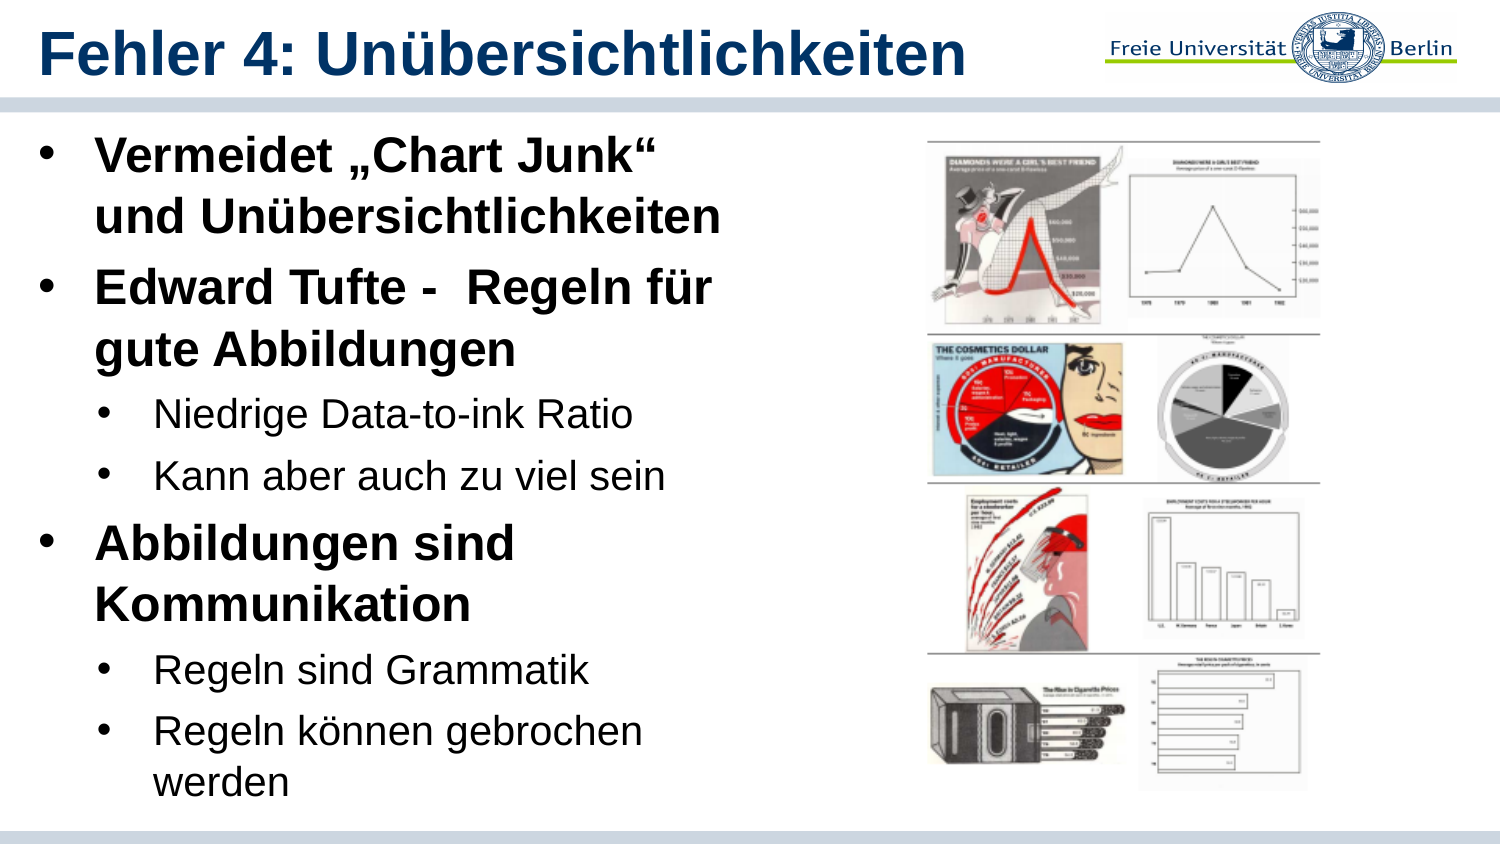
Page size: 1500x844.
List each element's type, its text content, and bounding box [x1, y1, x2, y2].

picture [900, 132, 1347, 791]
picture [1105, 12, 1457, 83]
title Fehler 4: Unübersichtlichkeiten [38, 12, 1098, 83]
list Vermeidet „Chart Junk“ und Unübersichtlichkeiten Edward Tufte - Regeln für gute Abbildungen Niedrige Data-to-ink Ratio Kann aber auch zu viel sein Abbildungen sind Kommunikation Regeln sind Grammatik Regeln können gebrochen werden [38, 120, 751, 817]
